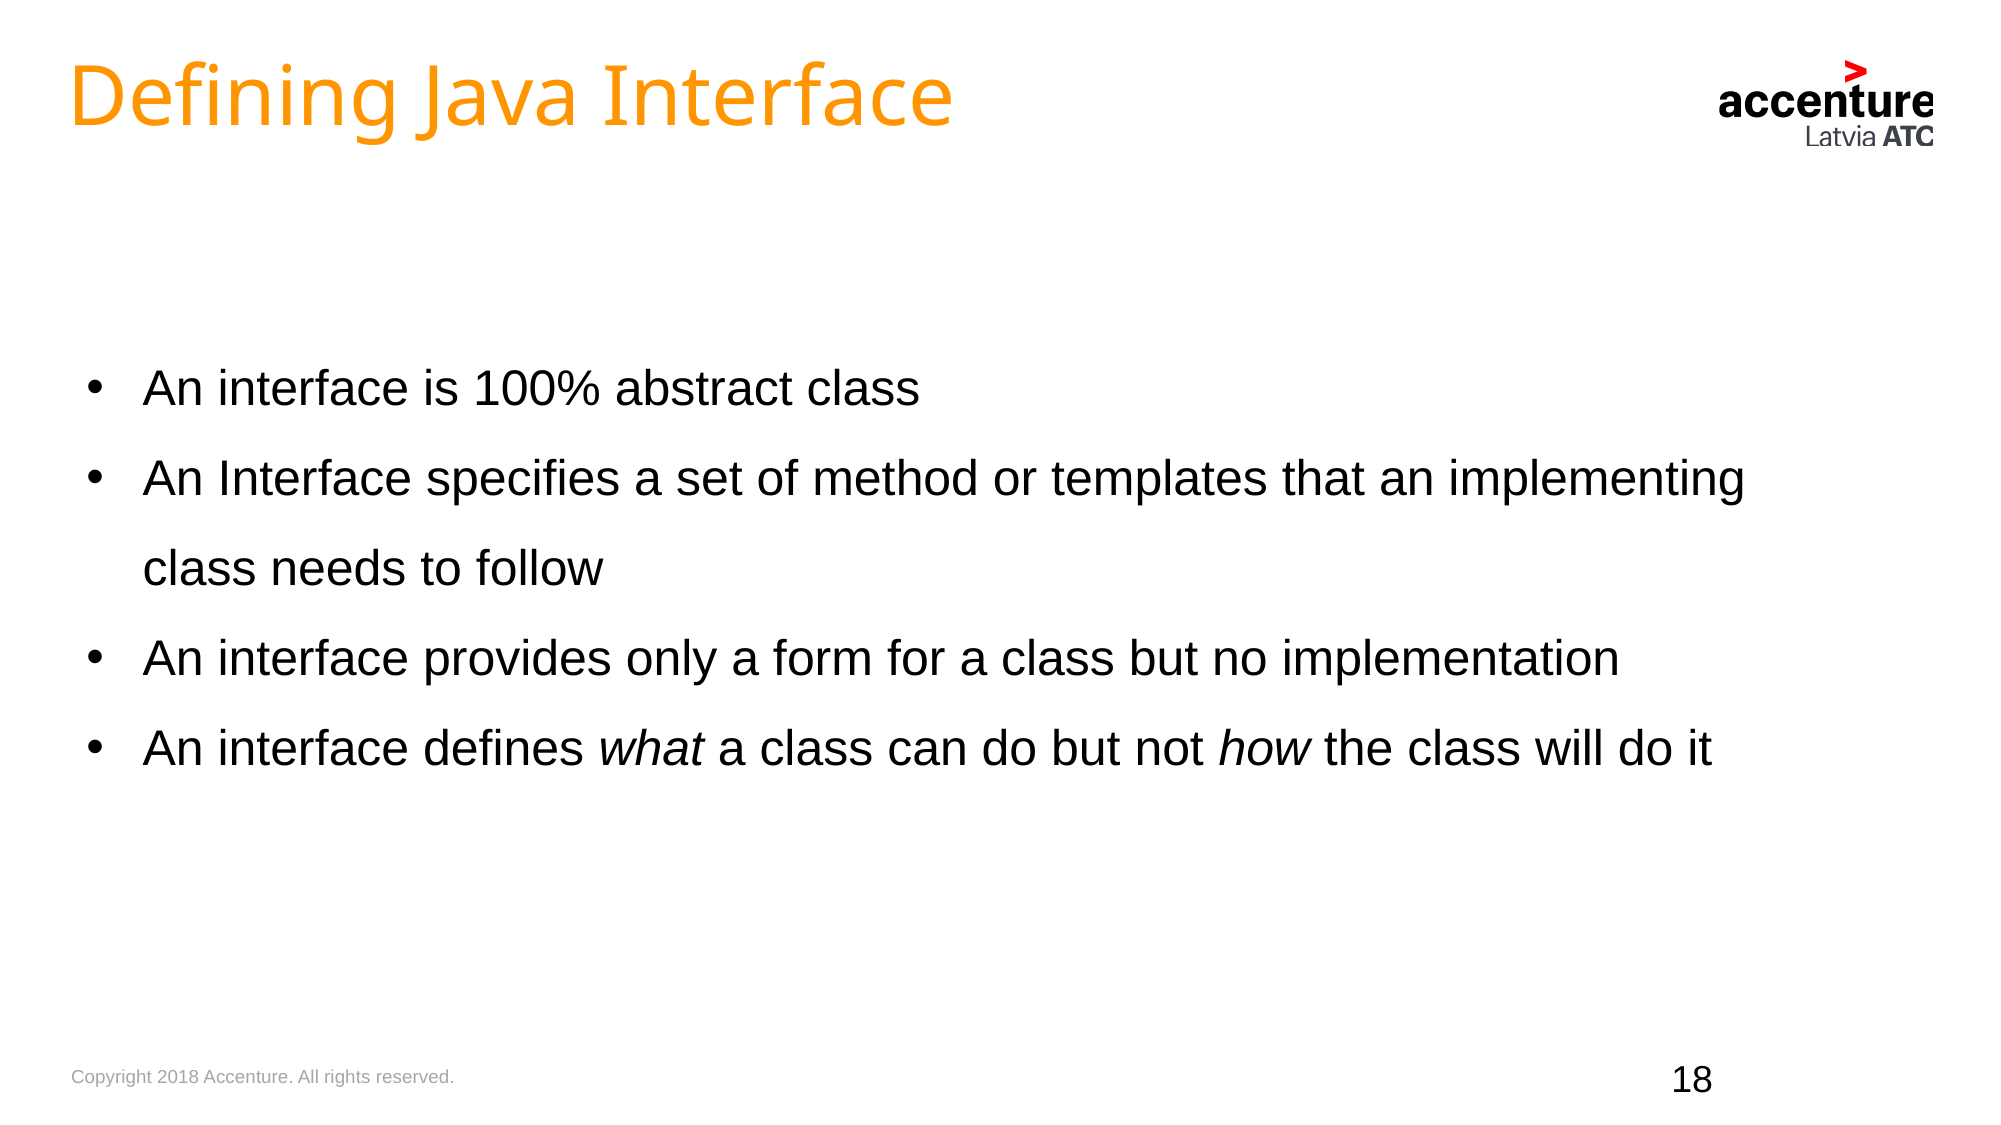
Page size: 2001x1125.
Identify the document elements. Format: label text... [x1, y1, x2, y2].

text_box 18 [1449, 1062, 1728, 1107]
title Defining Java Interface [67, 61, 1316, 226]
list An interface is 100% abstract class An Interface specifies a set of method or templates that an implementing class needs to follow An interface provides only a form for a class but no implementation An interface defines what a class can do but not how the class will do it [71, 318, 1807, 993]
